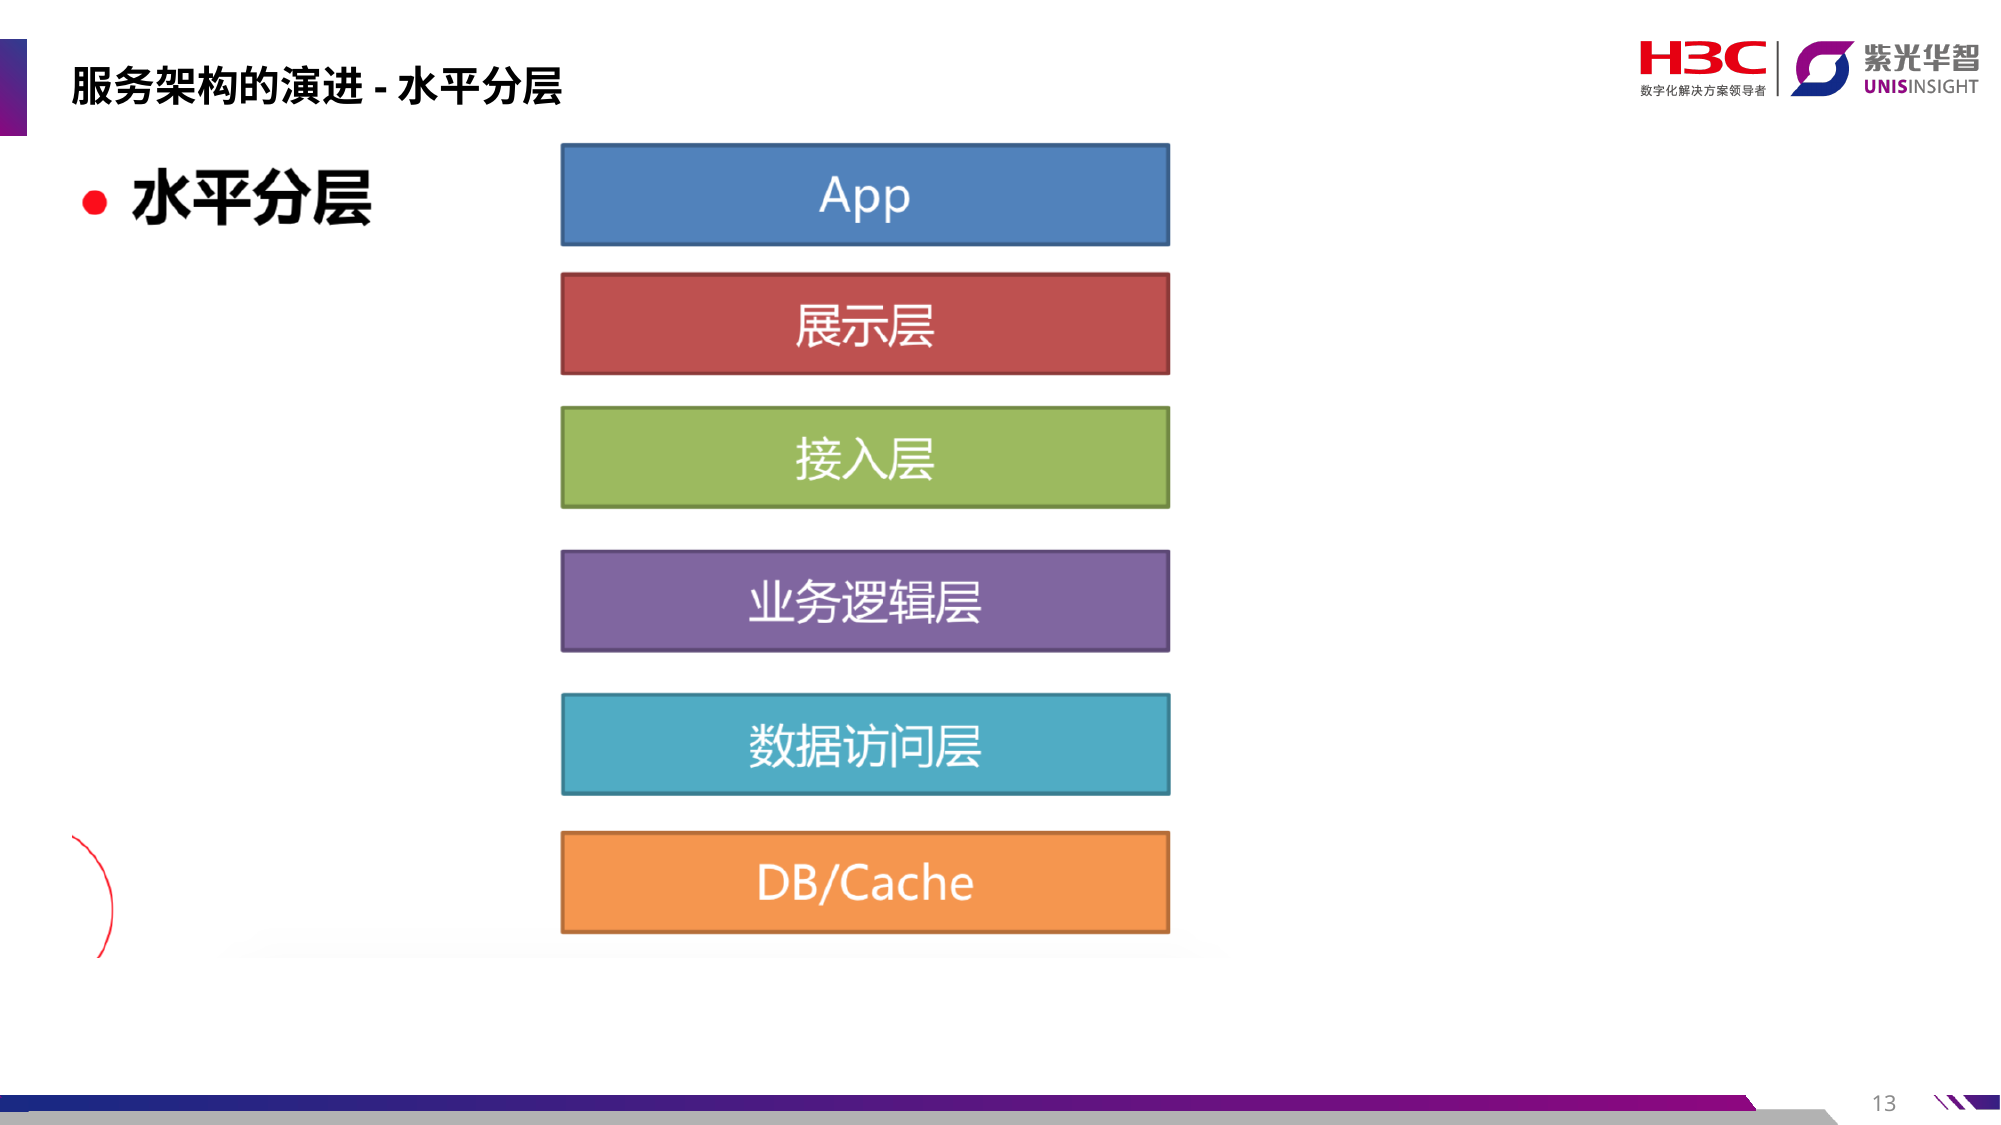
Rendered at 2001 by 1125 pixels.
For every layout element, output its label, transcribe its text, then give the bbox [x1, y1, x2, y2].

title 服务架构的演进-水平分层 [57, 40, 1722, 136]
picture [1638, 39, 1981, 97]
picture [0, 1095, 2000, 1125]
picture [72, 135, 1478, 958]
